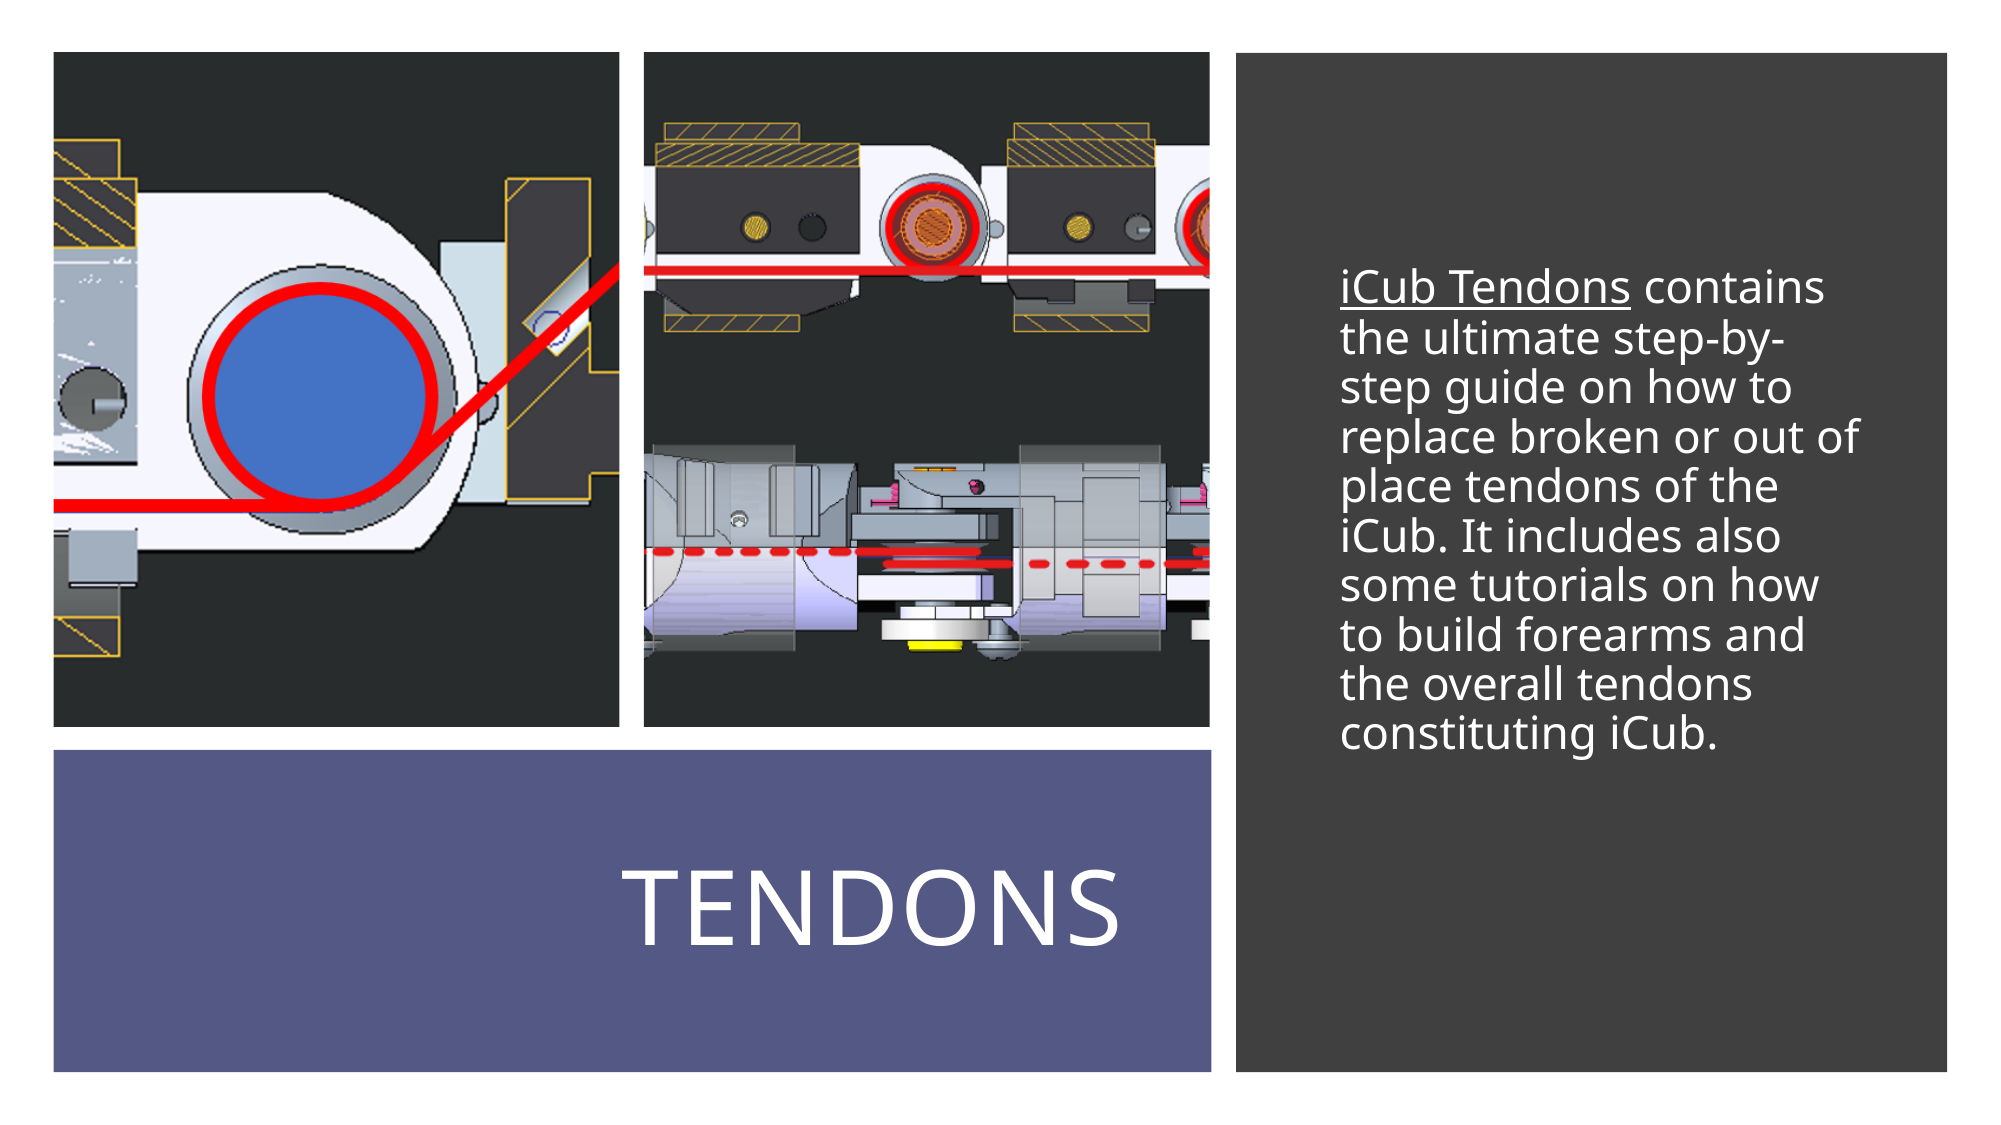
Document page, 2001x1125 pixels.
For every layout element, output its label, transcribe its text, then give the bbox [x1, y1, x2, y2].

list iCub Tendons contains the ultimate step-by-step guide on how to replace broken or out of place tendons of the iCub. It includes also some tutorials on how to build forearms and the overall tendons constituting iCub. [1317, 150, 1879, 947]
title Tendons [85, 782, 1168, 1049]
picture [643, 52, 1210, 727]
text_box [1235, 51, 1948, 1074]
text_box [52, 749, 1213, 1073]
picture [53, 52, 620, 727]
